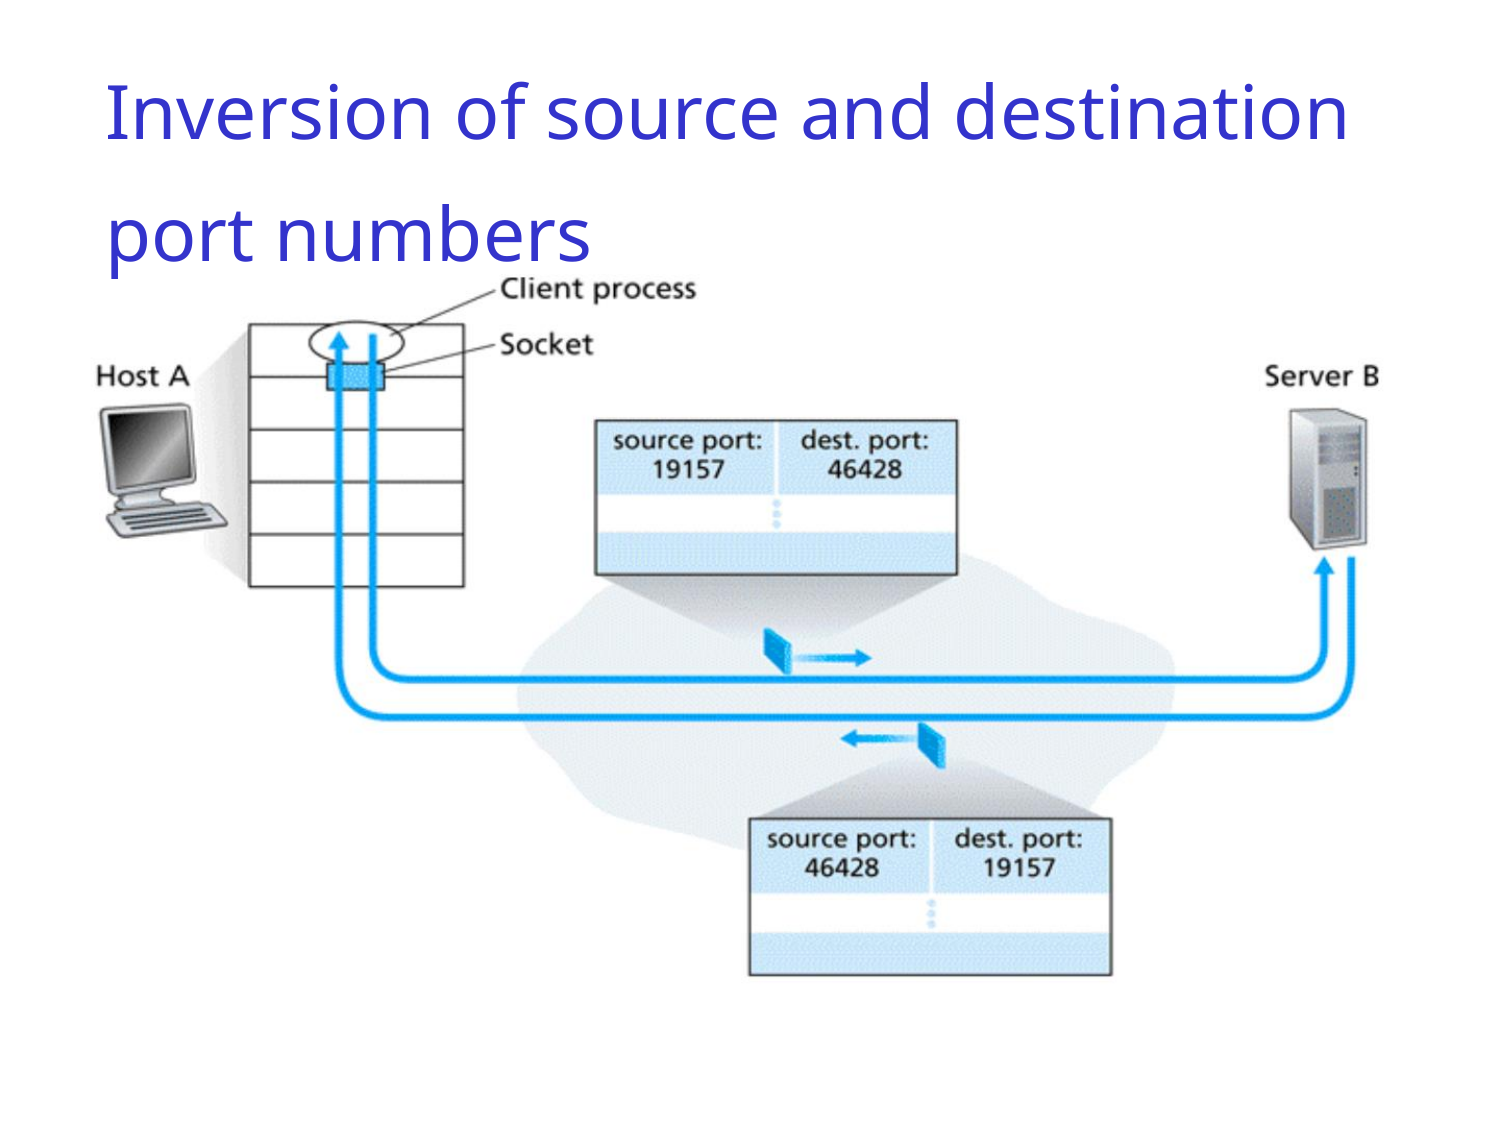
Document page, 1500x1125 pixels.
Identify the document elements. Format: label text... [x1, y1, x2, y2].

text_box Inversion of source and destination port numbers [105, 29, 1370, 277]
text_box [0, 0, 1500, 1125]
